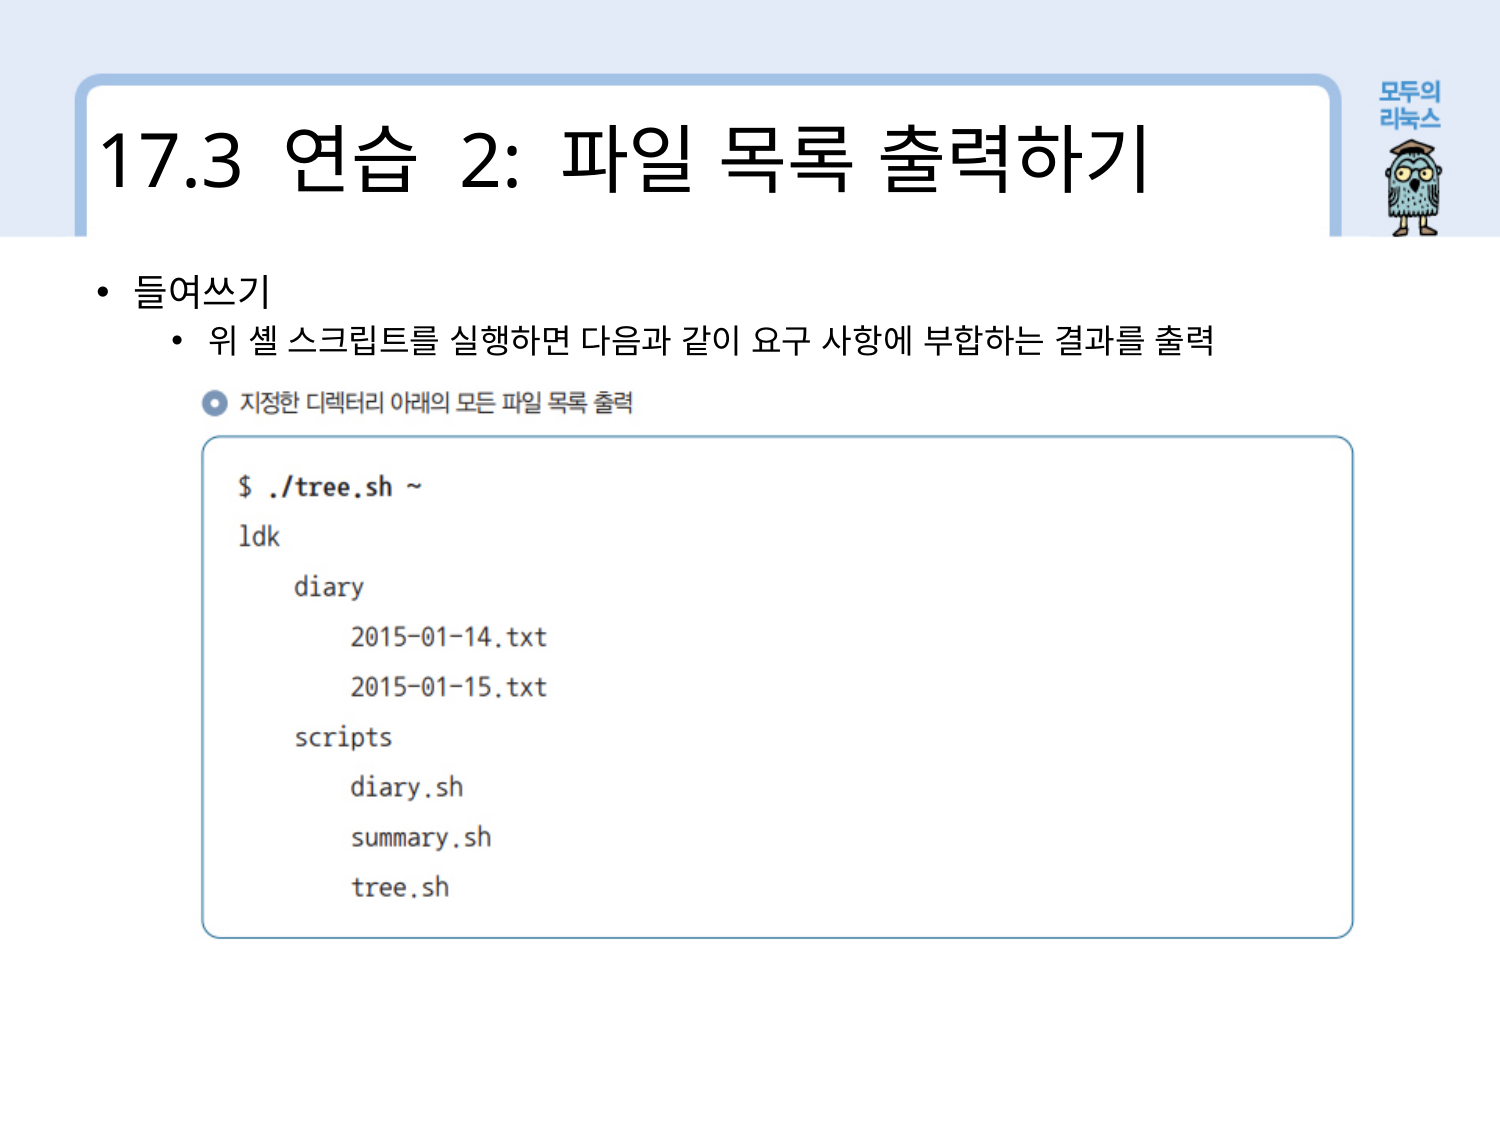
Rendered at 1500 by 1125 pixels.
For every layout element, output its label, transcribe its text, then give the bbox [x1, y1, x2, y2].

text_box 들여쓰기 위 셸 스크립트를 실행하면 다음과 같이 요구 사항에 부합하는 결과를 출력 [81, 266, 1269, 1024]
text_box 17.3 연습 2: 파일 목록 출력하기 [81, 115, 1335, 221]
picture [0, 0, 1500, 1125]
